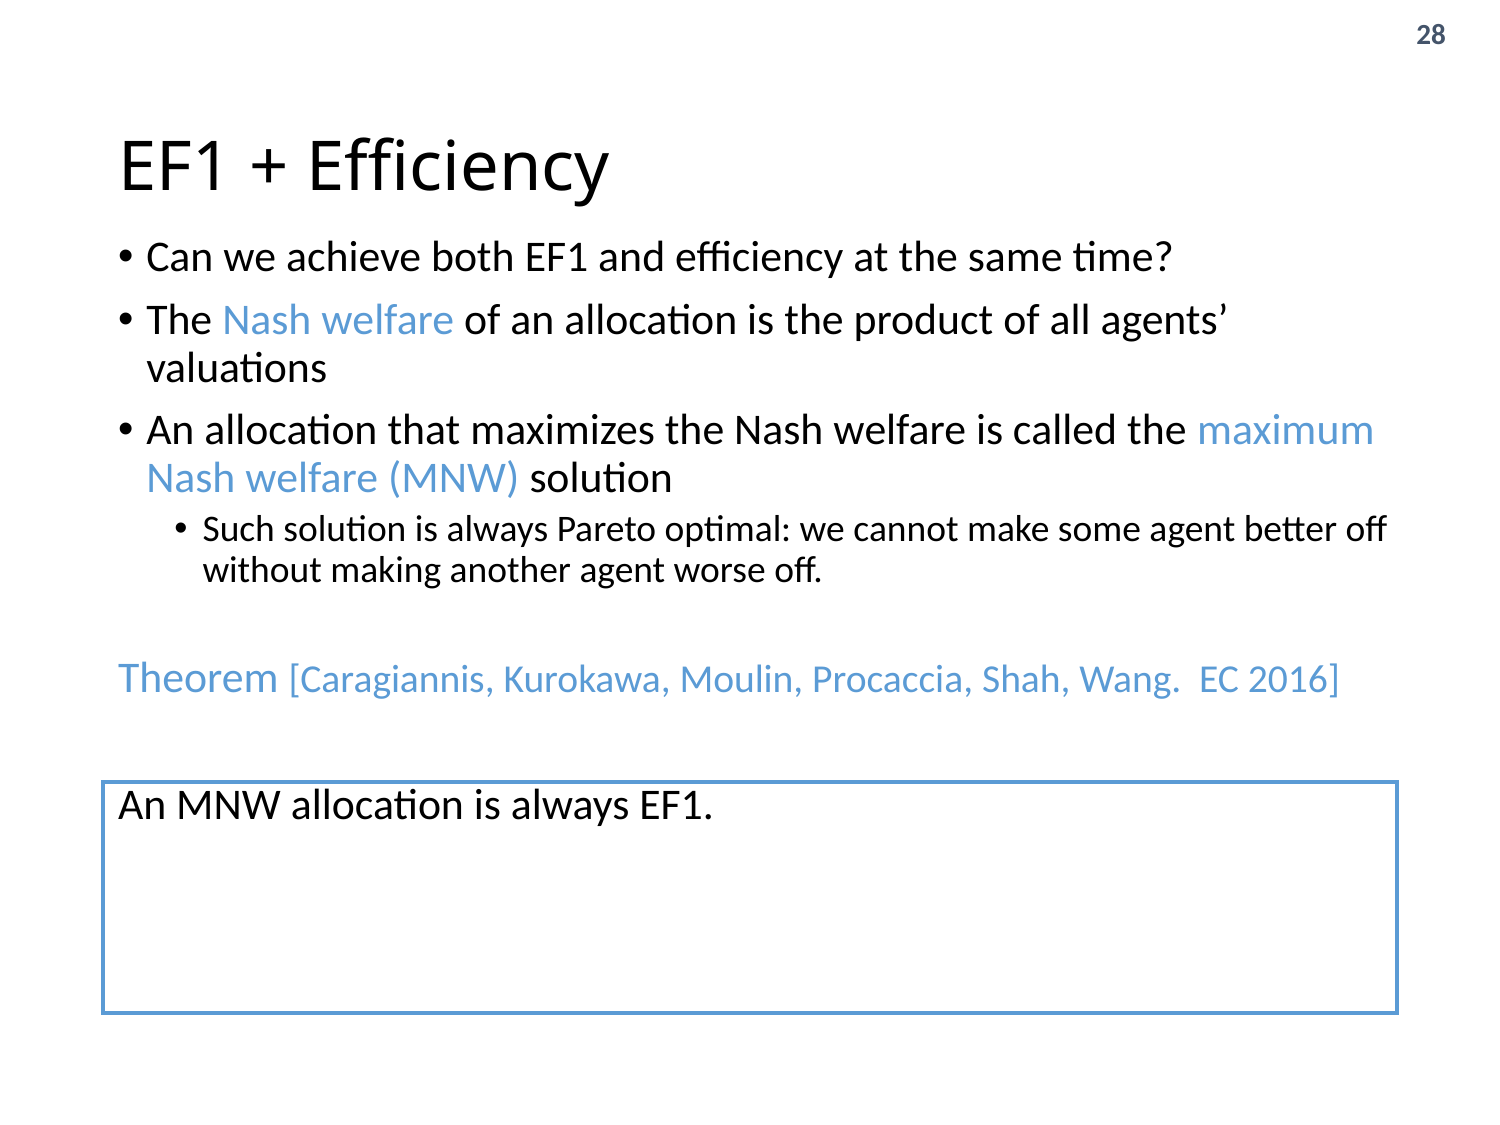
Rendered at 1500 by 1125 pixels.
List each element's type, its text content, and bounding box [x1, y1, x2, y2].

title EF1 + Efficiency [103, 59, 1397, 278]
text_box [102, 781, 1398, 1014]
